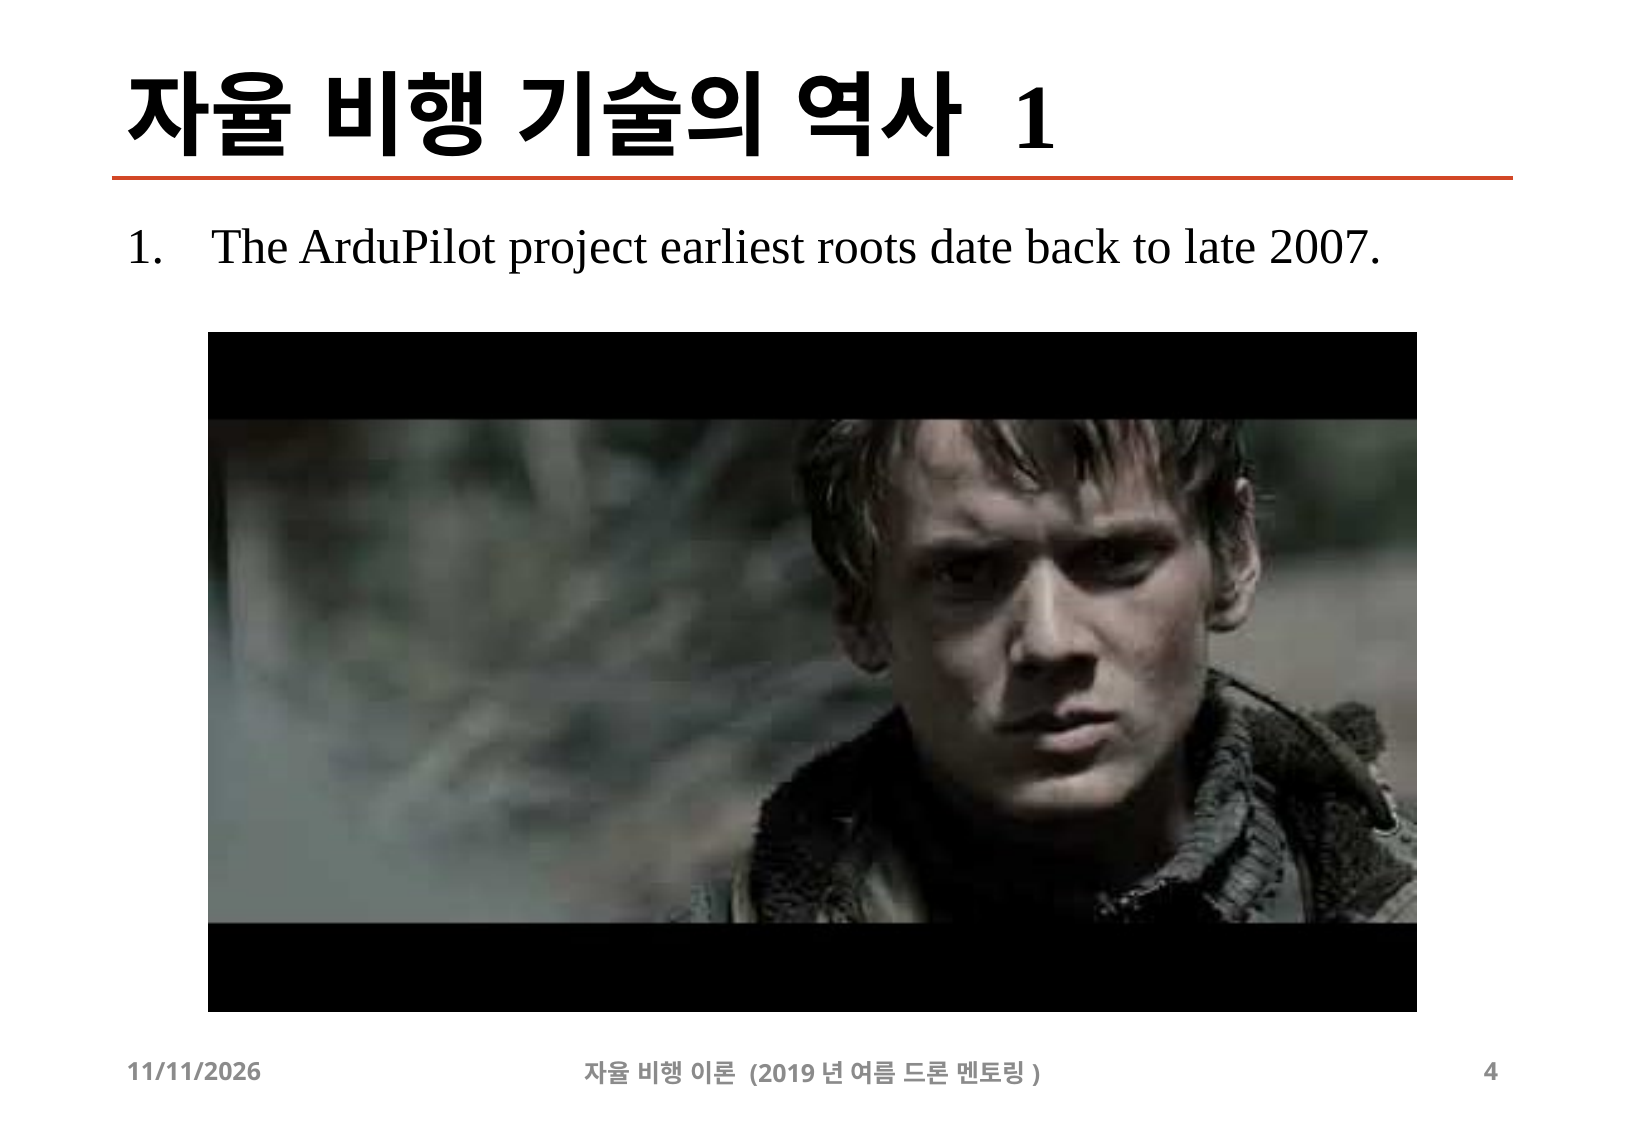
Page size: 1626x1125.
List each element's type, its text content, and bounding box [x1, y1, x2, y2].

slide_number 4 [1433, 1042, 1514, 1103]
list The ArduPilot project earliest roots date back to late 2007. [111, 205, 1514, 302]
footer 자율 비행 이론 (2019년 여름 드론 멘토링) [538, 1042, 1087, 1103]
title 자율 비행 기술의 역사 1 [111, 59, 1514, 179]
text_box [207, 331, 1418, 1013]
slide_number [111, 1042, 303, 1103]
